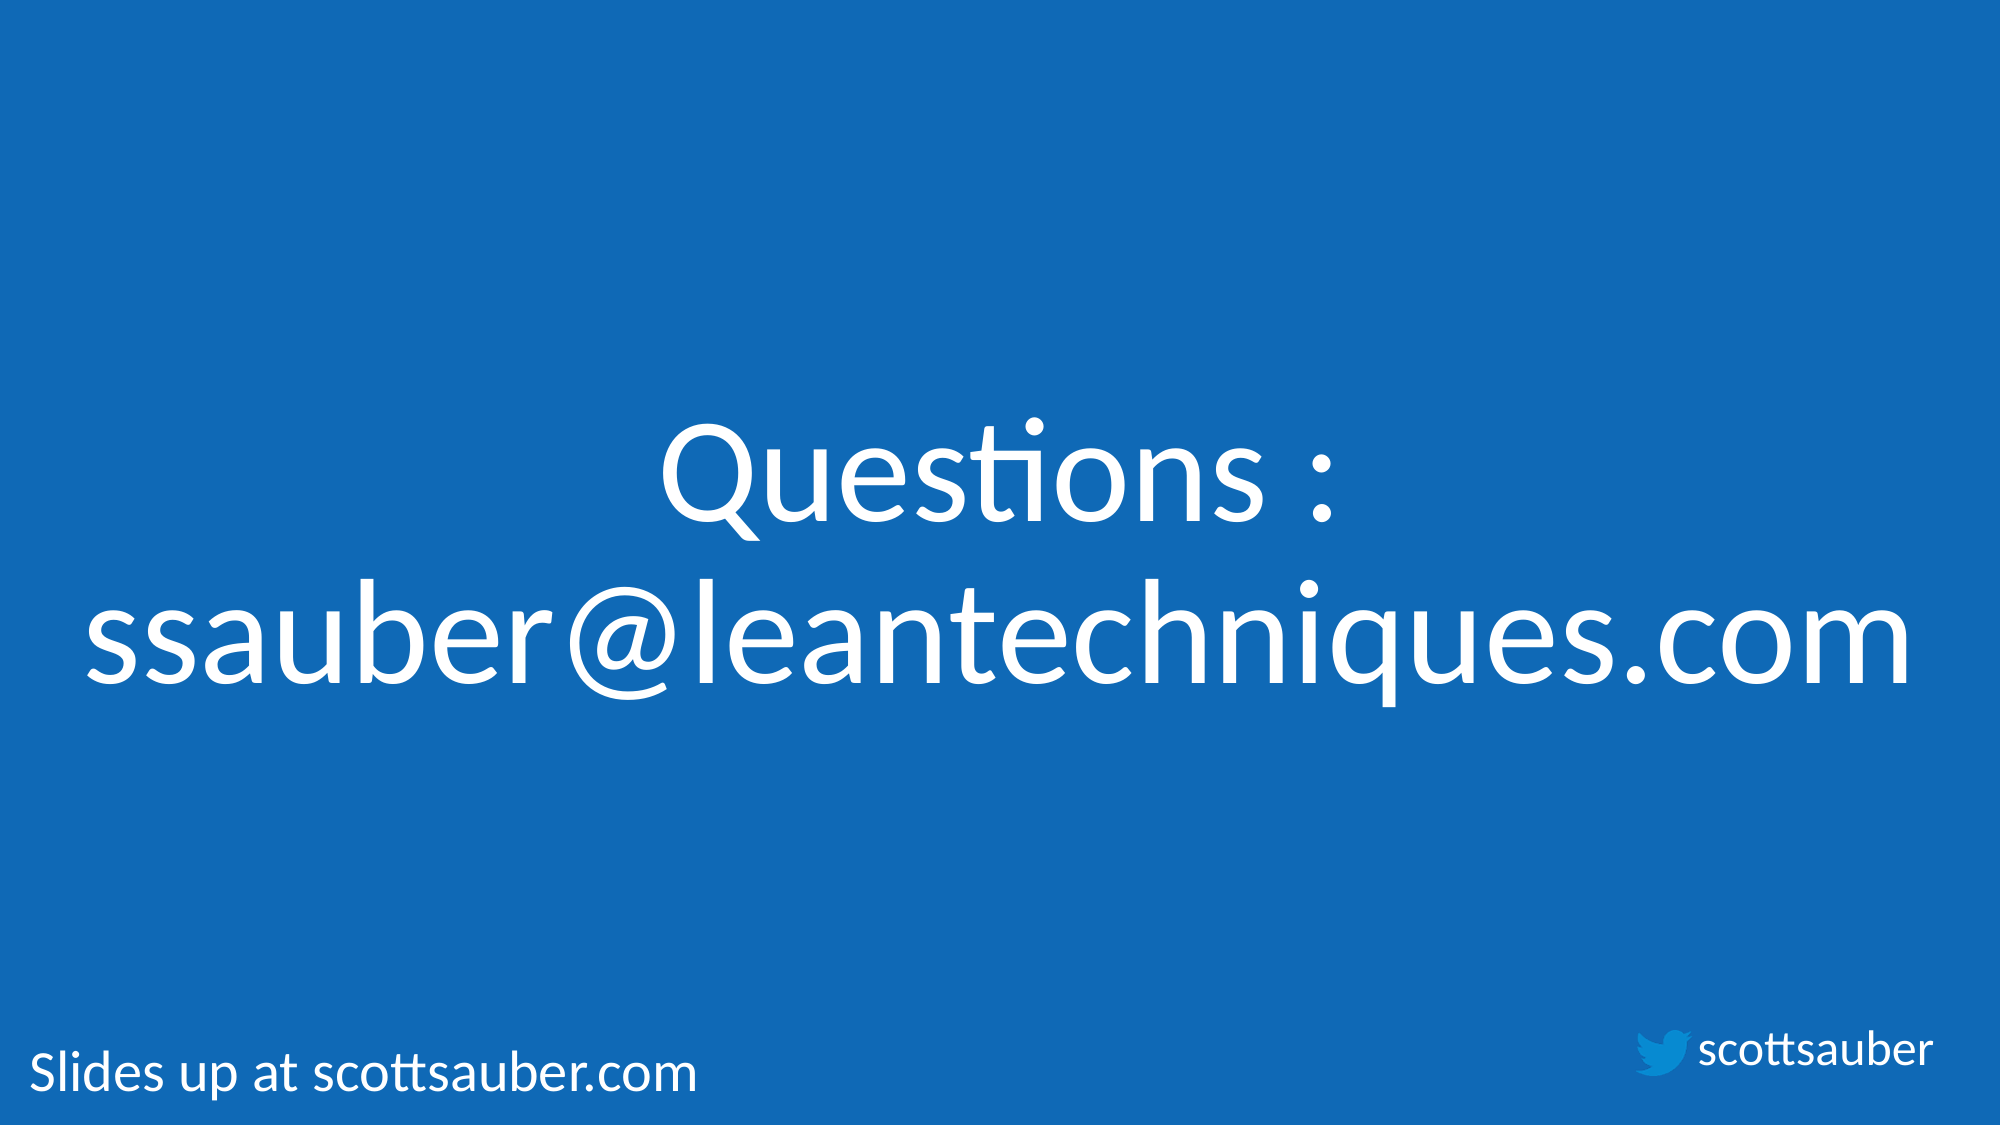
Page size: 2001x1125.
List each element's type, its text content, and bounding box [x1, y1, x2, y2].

title Questions : ssauber@leantechniques.com [0, 59, 2000, 1049]
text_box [1635, 1014, 1986, 1093]
text_box Slides up at scottsauber.com [14, 560, 2000, 1114]
